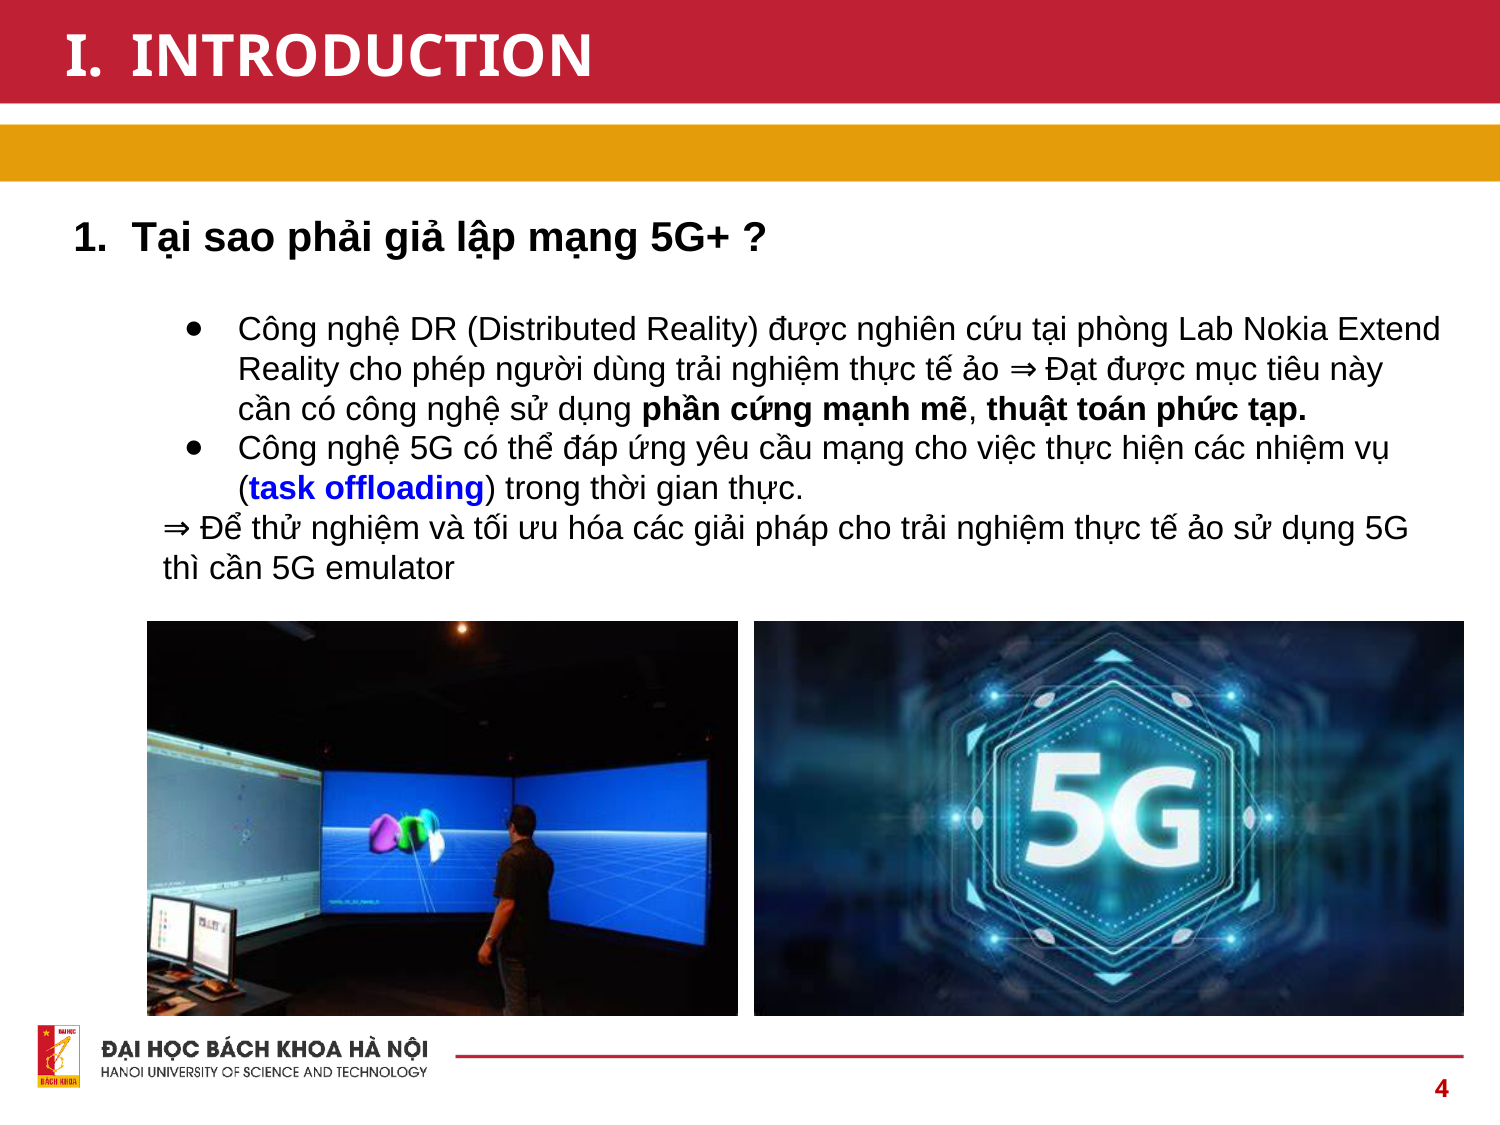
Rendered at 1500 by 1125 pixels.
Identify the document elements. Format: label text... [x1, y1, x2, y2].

text_box Công nghệ DR (Distributed Reality) được nghiên cứu tại phòng Lab Nokia Extend Reality cho phép người dùng trải nghiệm thực tế ảo ⇒ Đạt được mục tiêu này cần có công nghệ sử dụng phần cứng mạnh mẽ, thuật toán phức tạp. Công nghệ 5G có thể đáp ứng yêu cầu mạng cho việc thực hiện các nhiệm vụ (task offloading) trong thời gian thực. ⇒ Để thử nghiệm và tối ưu hóa các giải pháp cho trải nghiệm thực tế ảo sử dụng 5G thì cần 5G emulator [147, 291, 1459, 602]
title INTRODUCTION [41, 18, 1459, 91]
slide_number ‹#› [1126, 1065, 1464, 1125]
picture [0, 0, 1500, 1125]
text_box Tại sao phải giả lập mạng 5G+ ? [41, 194, 1353, 275]
